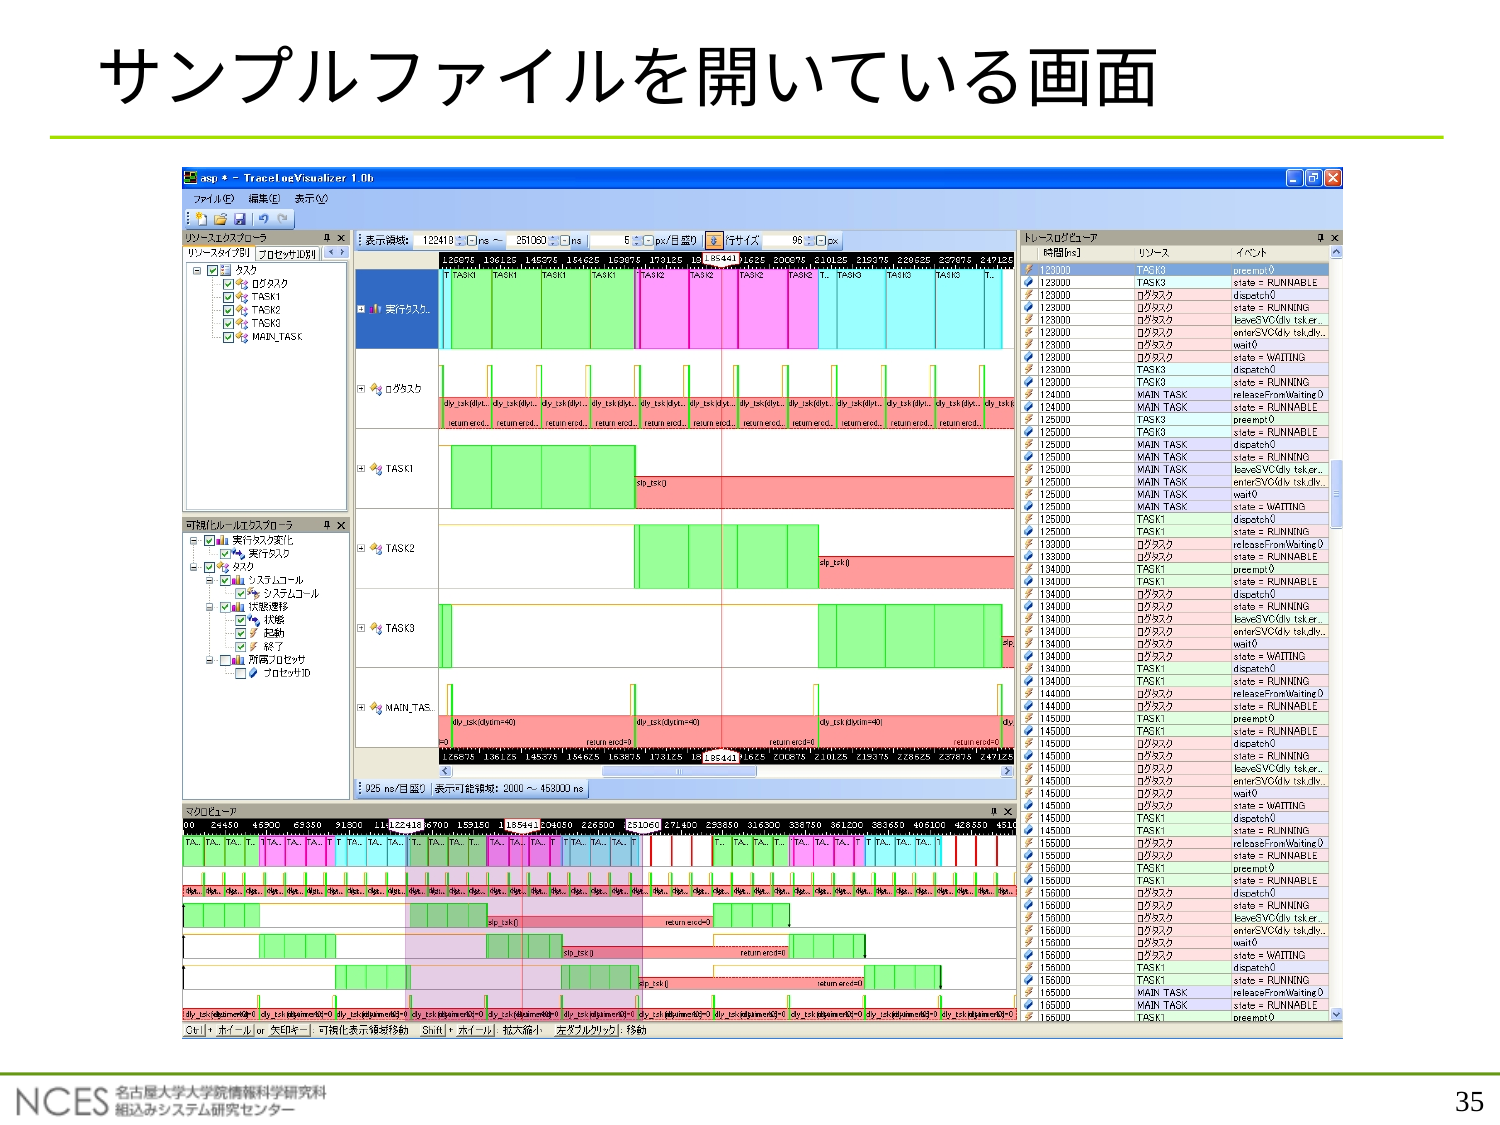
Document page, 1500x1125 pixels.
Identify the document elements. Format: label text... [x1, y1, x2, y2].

title サンプルファイルを開いている画面 [81, 37, 1430, 113]
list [181, 167, 1344, 1039]
slide_number 35 [1186, 1074, 1500, 1125]
picture [0, 1071, 1500, 1125]
